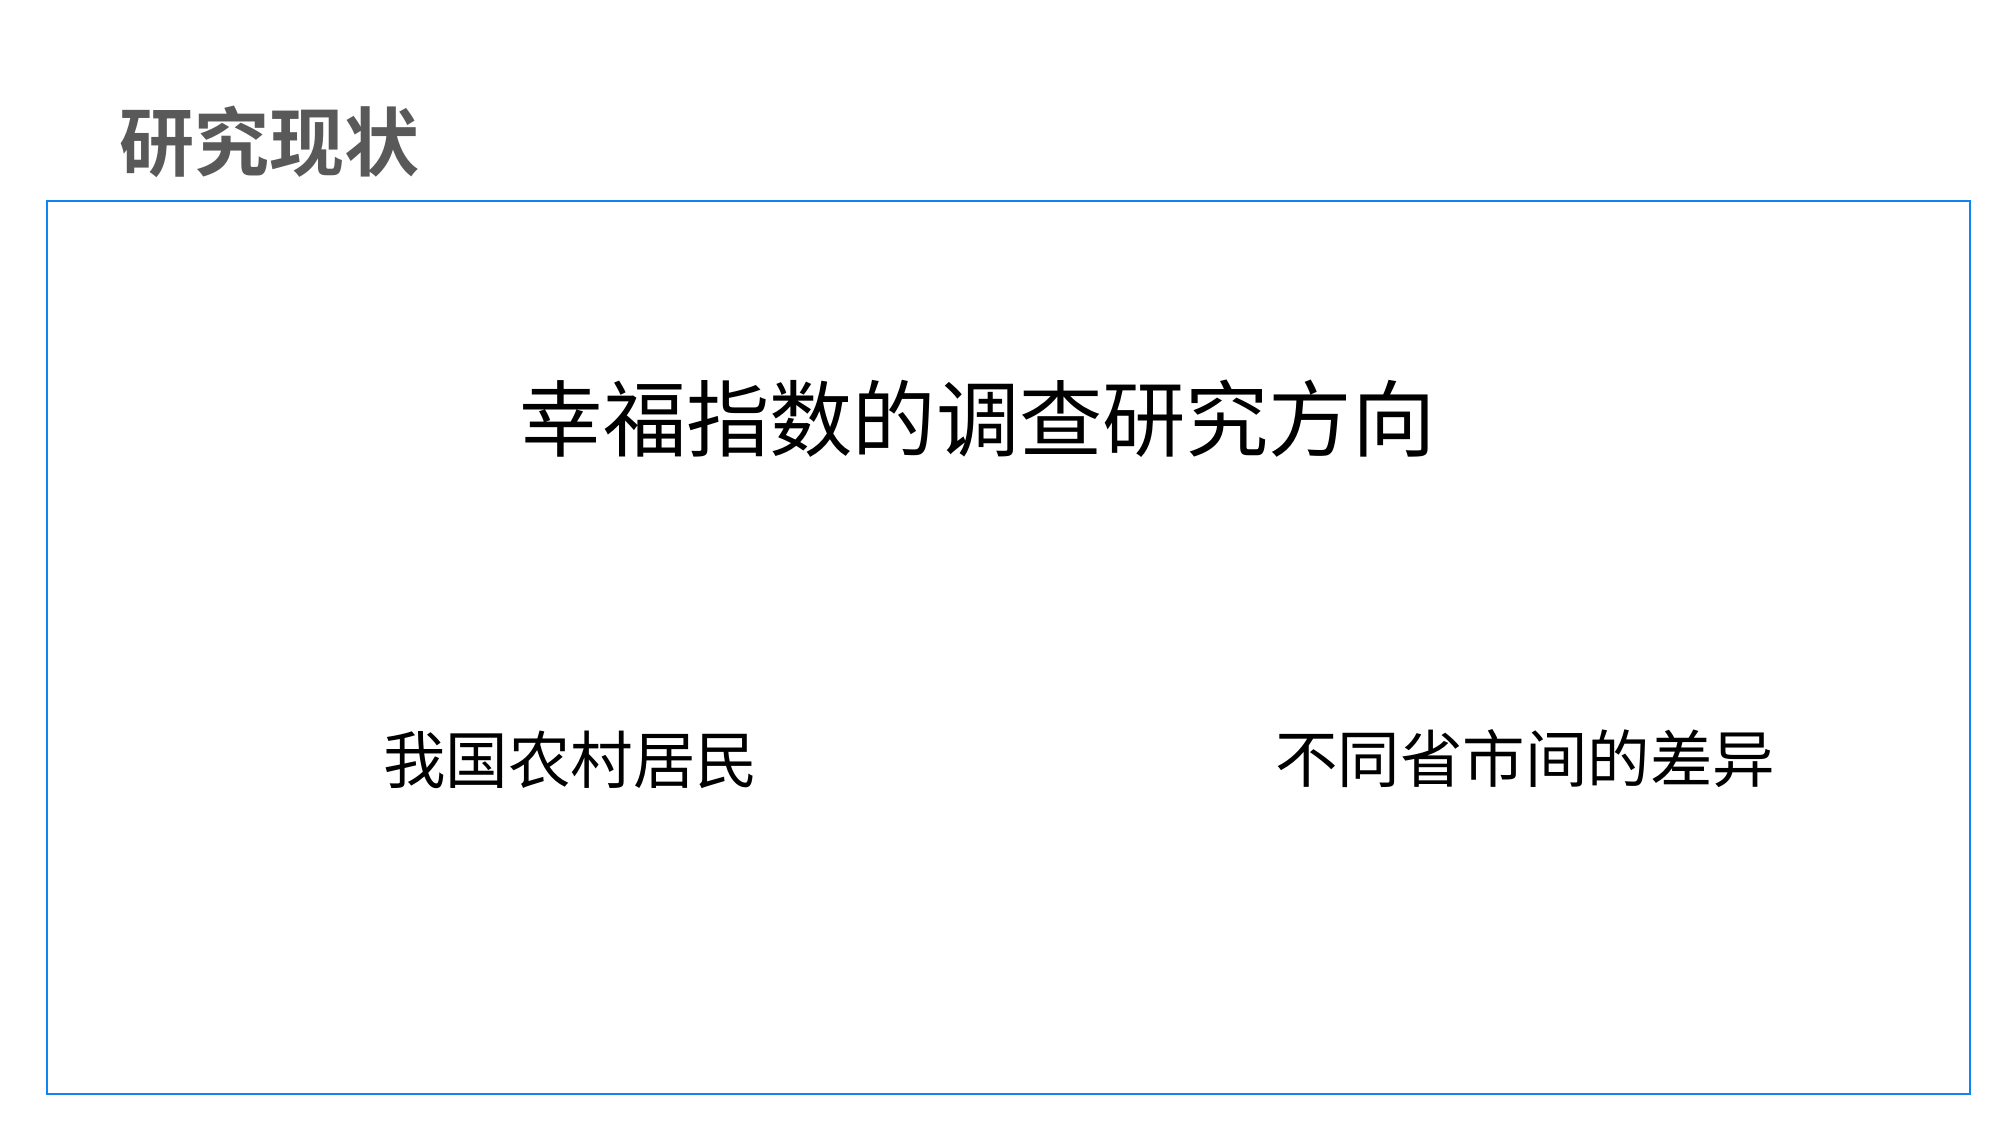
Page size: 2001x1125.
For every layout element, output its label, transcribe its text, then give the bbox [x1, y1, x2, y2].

text_box [46, 200, 1971, 1095]
text_box 我国农村居民 [368, 713, 796, 804]
text_box 不同省市间的差异 [1260, 713, 1842, 803]
text_box 幸福指数的调查研究方向 [505, 359, 1571, 475]
text_box 研究现状 [111, 46, 870, 190]
